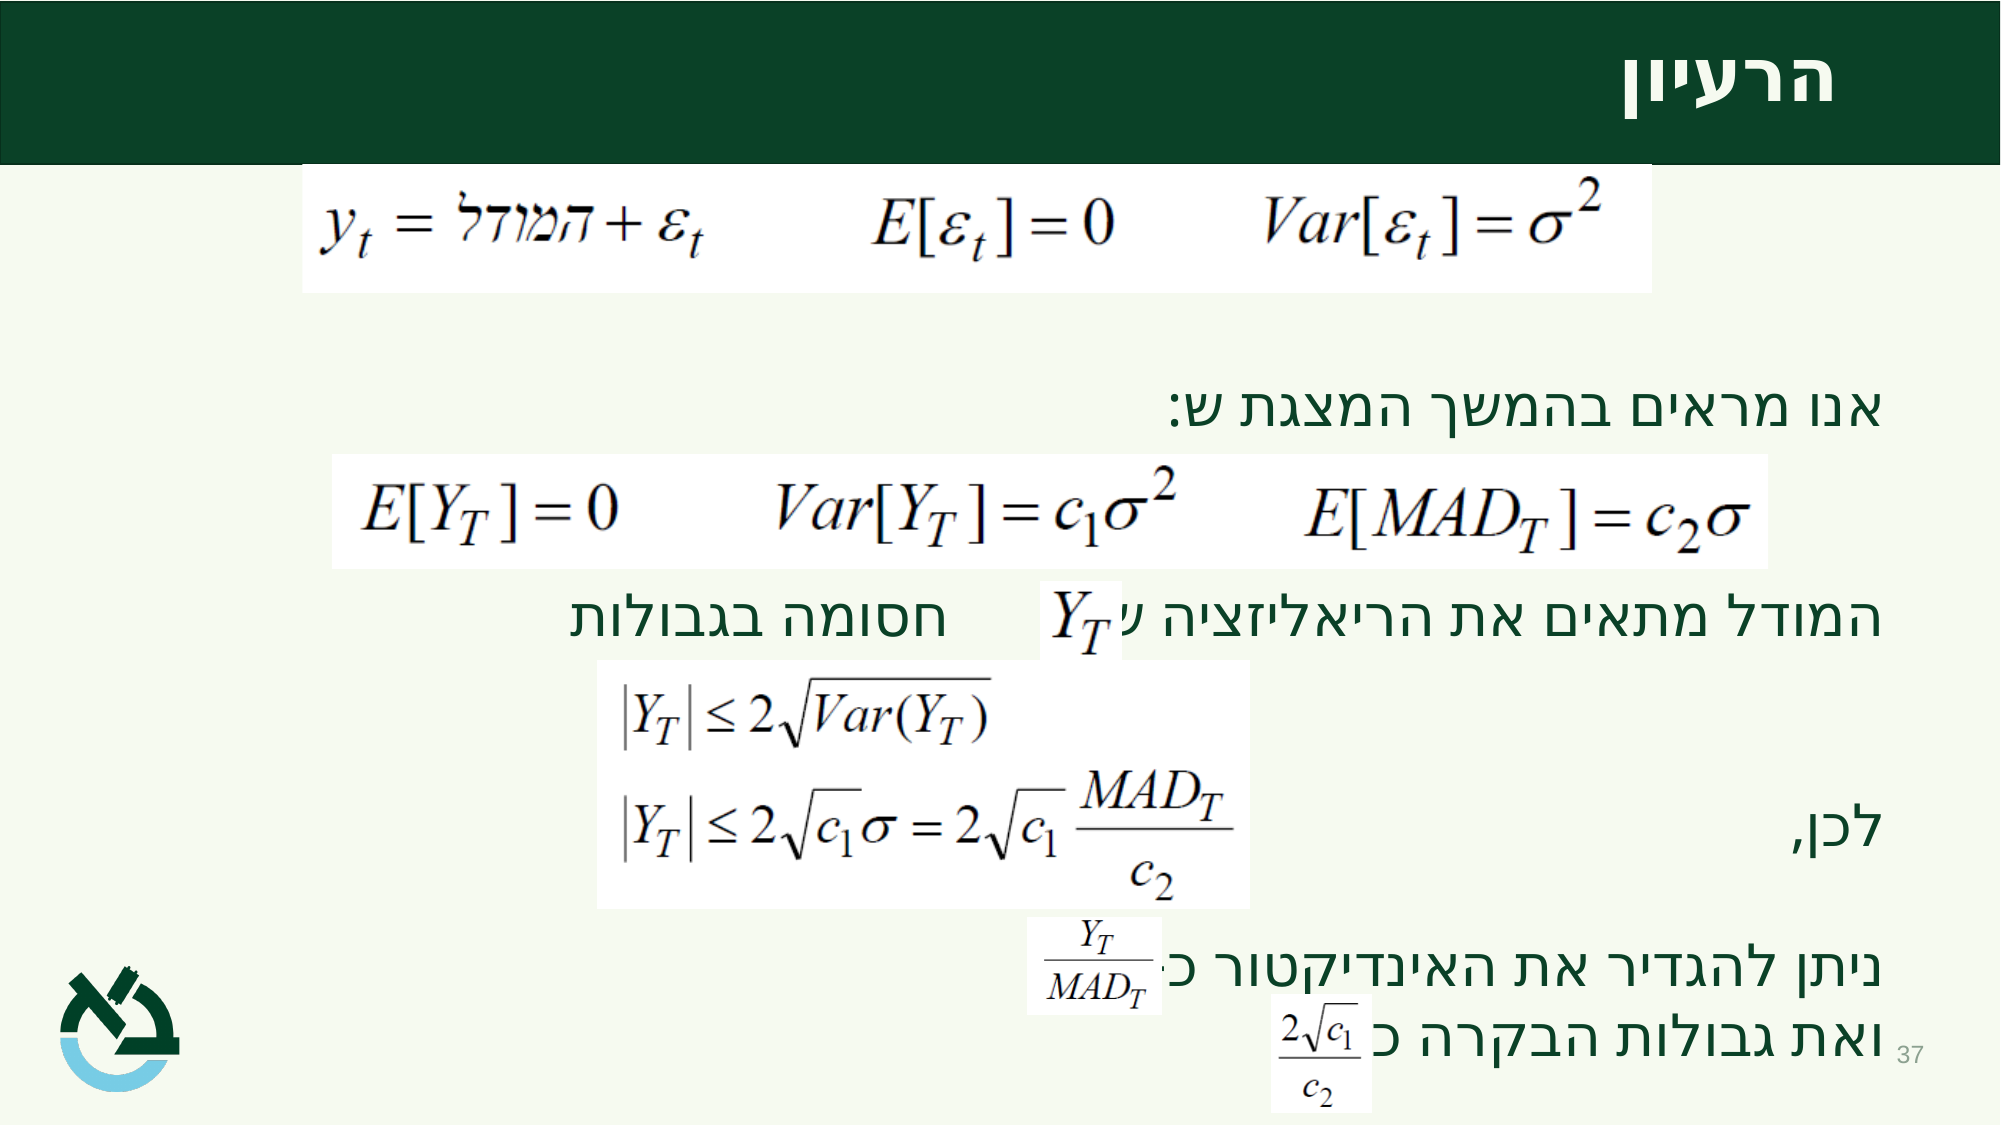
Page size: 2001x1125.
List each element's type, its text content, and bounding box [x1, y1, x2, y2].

picture [302, 164, 1652, 293]
picture [1027, 917, 1162, 1015]
slide_number 37 [1861, 1023, 1940, 1084]
picture [597, 581, 1250, 909]
text_box אנו מראים בהמשך המצגת ש: המודל מתאים את הריאליזציה של חסומה בגבולות לכן, ניתן להגדיר את האינדיקטור כ- ואת גבולות הבקרה כ- [140, 361, 1900, 1076]
picture [331, 454, 1769, 569]
title הרעיון [645, 1, 1855, 165]
picture [1271, 994, 1372, 1113]
